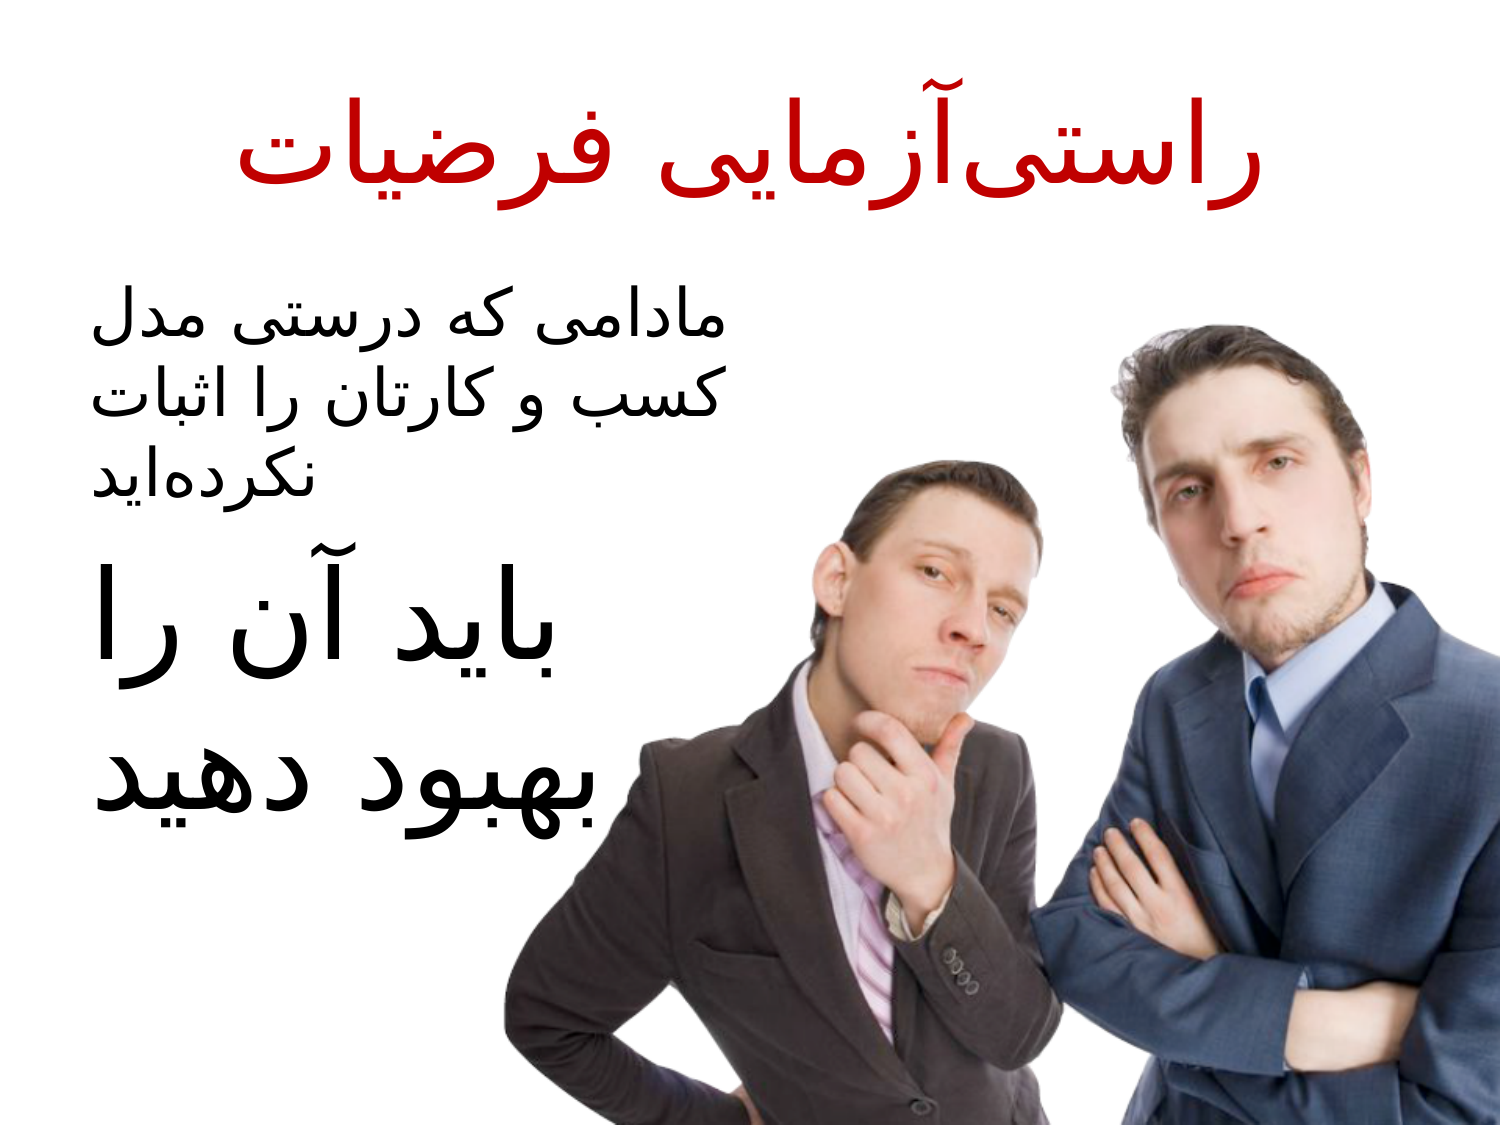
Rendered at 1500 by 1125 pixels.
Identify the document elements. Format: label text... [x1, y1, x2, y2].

title راستی‌آزمایی فرضیات [74, 44, 1426, 233]
picture [480, 311, 1500, 1125]
list مادامی که درستی مدل کسب و کارتان را اثبات نکرده‌اید باید آن را بهبود دهید [74, 262, 841, 1090]
